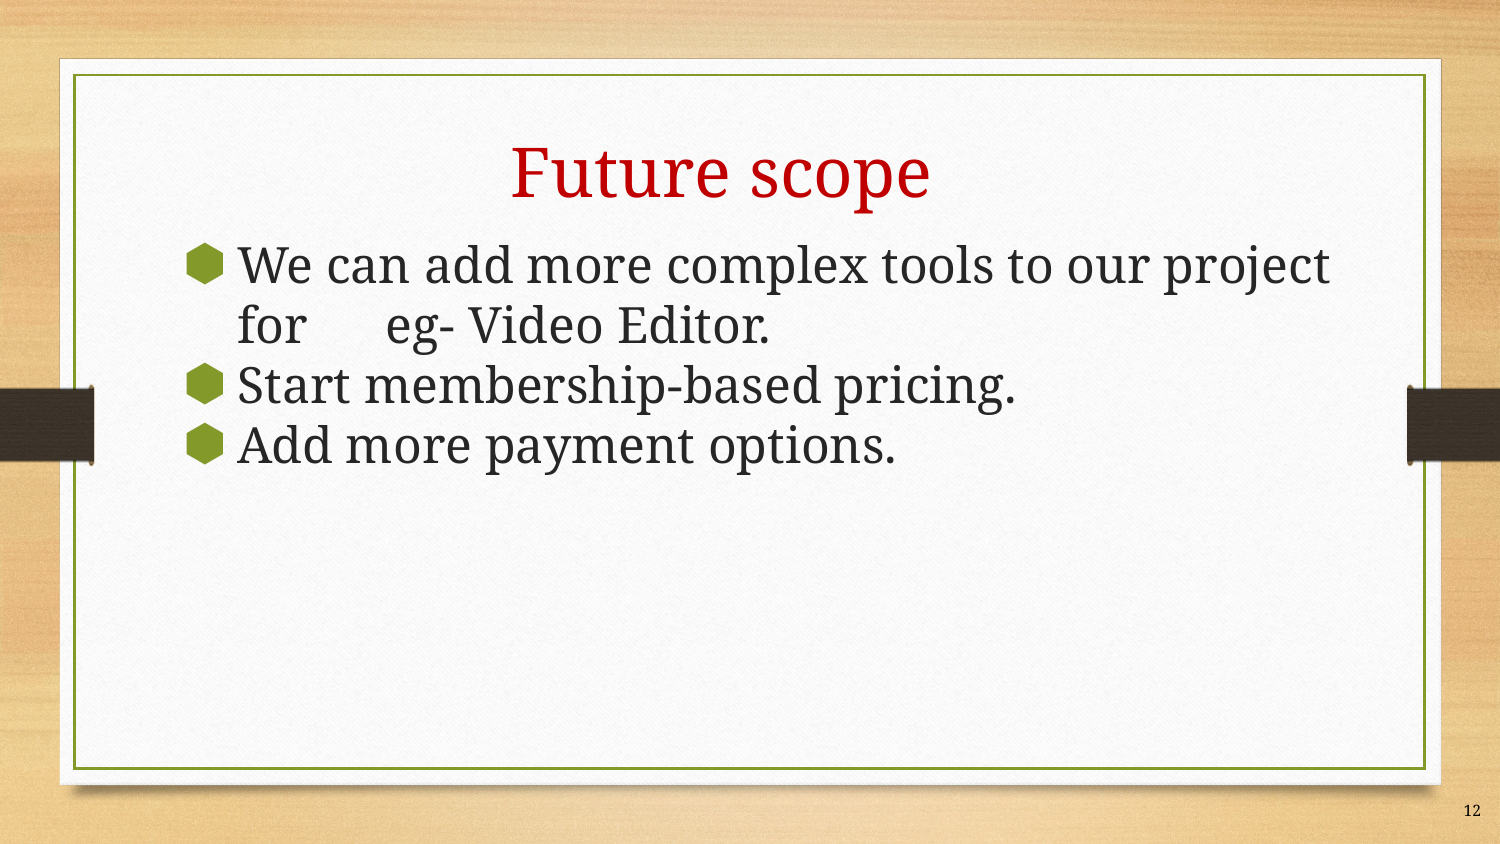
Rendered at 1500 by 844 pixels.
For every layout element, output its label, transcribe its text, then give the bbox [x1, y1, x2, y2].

title Future scope [237, 137, 1224, 203]
list We can add more complex tools to our project for eg- Video Editor. Start membership-based pricing. Add more payment options. [162, 233, 1338, 707]
slide_number 12 [1391, 779, 1482, 844]
picture [0, 0, 1500, 844]
